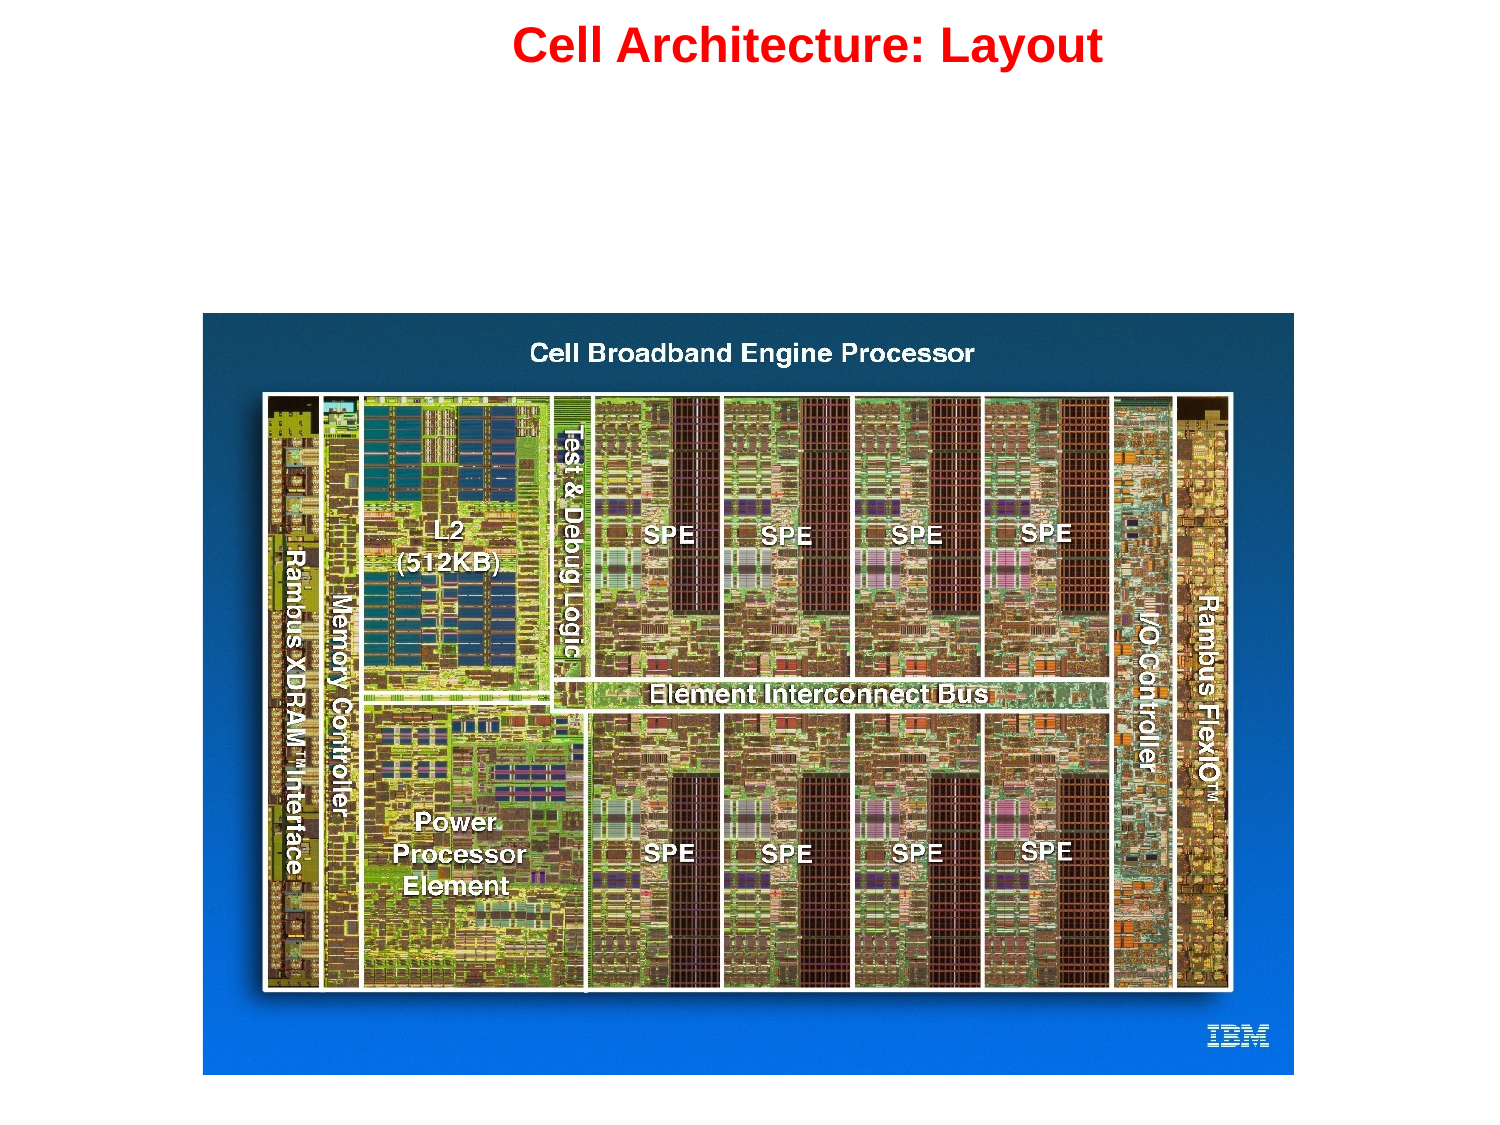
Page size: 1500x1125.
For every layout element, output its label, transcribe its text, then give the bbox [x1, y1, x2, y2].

text_box [202, 313, 1294, 1075]
title Cell Architecture: Layout [74, 0, 1426, 137]
